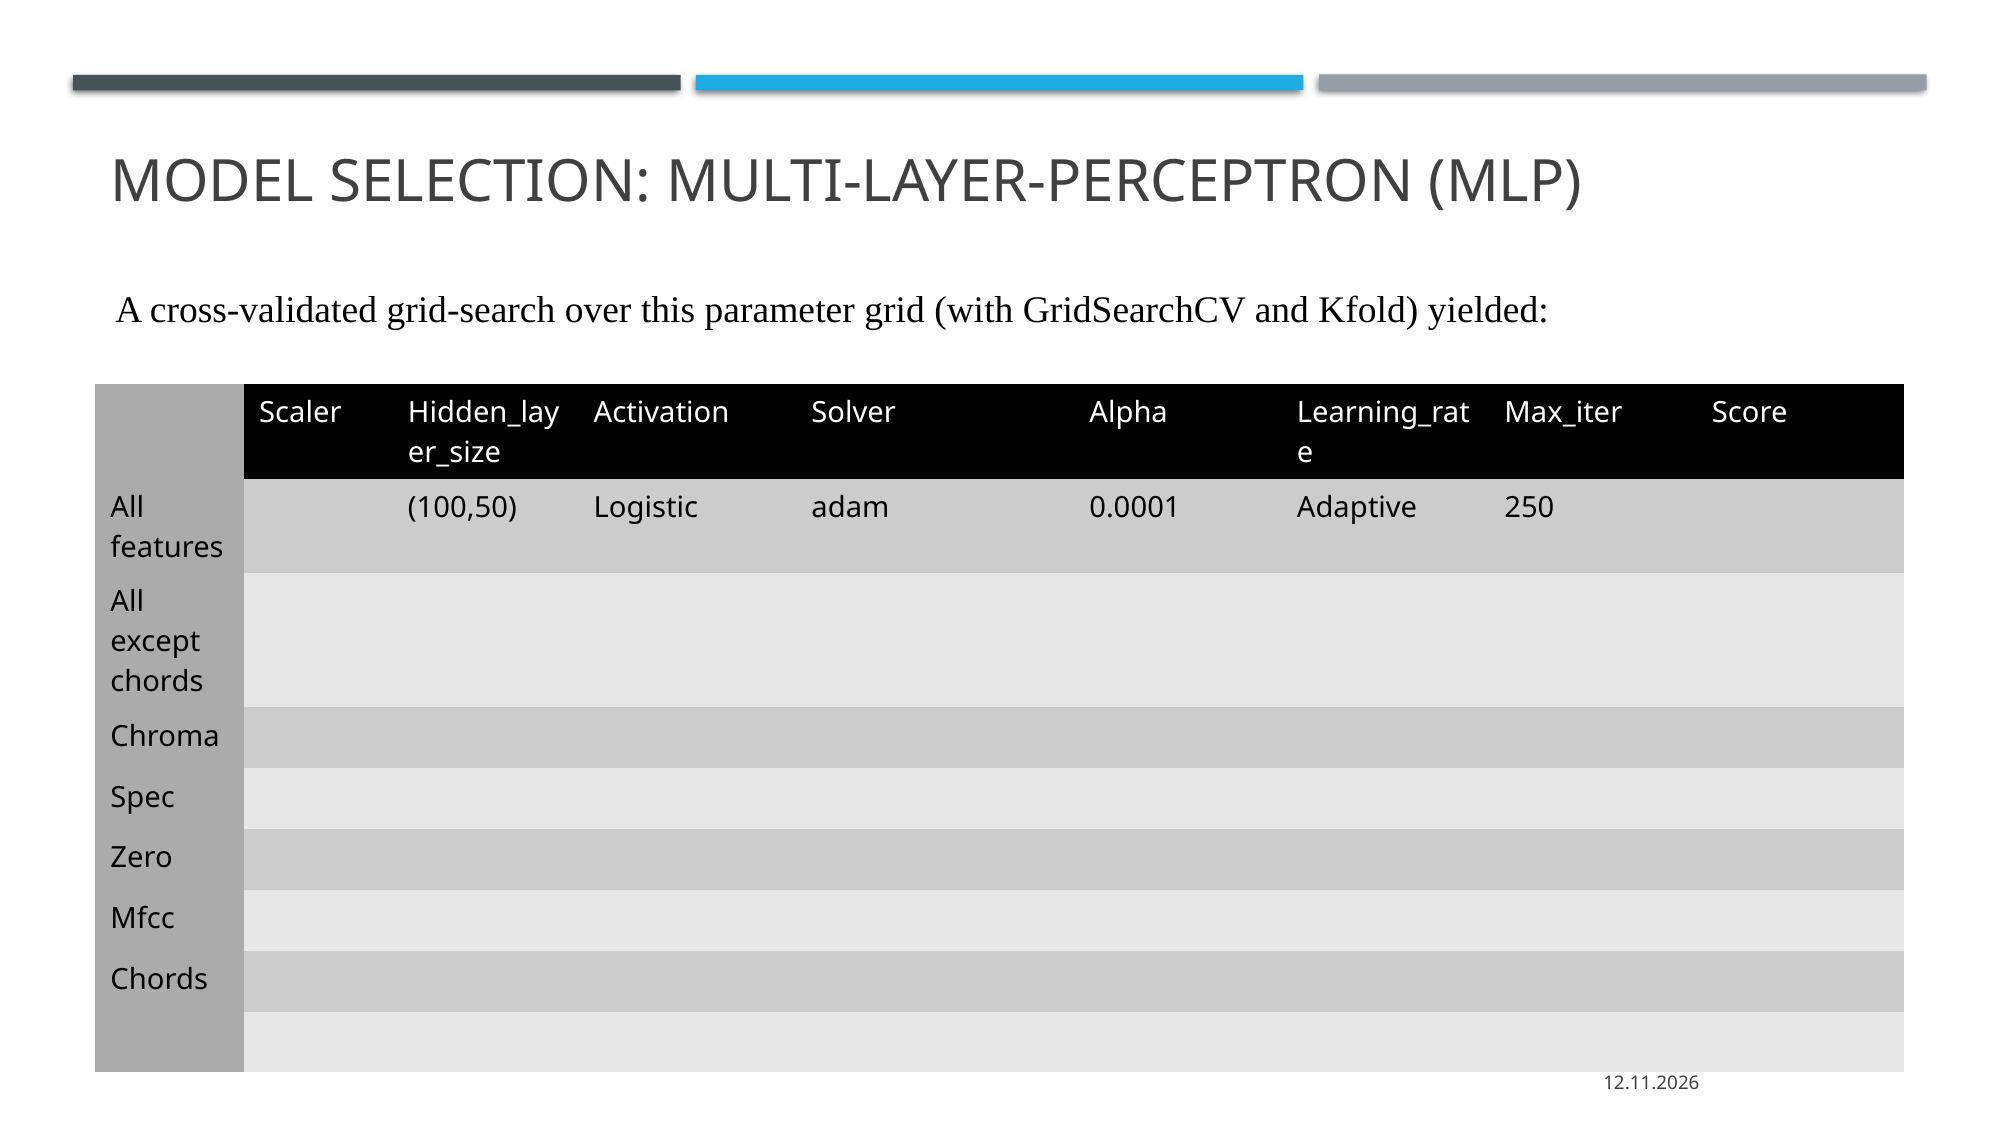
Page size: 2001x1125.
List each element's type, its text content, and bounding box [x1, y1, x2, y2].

table_cell (100,50) [393, 479, 579, 573]
table_header Max_iter [1489, 384, 1697, 479]
table_cell [1282, 829, 1489, 890]
table_cell [579, 1012, 796, 1072]
table_cell [796, 573, 1074, 707]
table_cell [1489, 707, 1697, 768]
table_cell [796, 707, 1074, 768]
table_cell [1282, 951, 1489, 1012]
table_cell [244, 768, 393, 829]
table_cell [1489, 768, 1697, 829]
table_cell [1074, 768, 1282, 829]
table_header Solver [796, 384, 1074, 479]
table_cell [1489, 951, 1697, 1012]
table_header [95, 384, 244, 479]
table_cell [1074, 890, 1282, 951]
table_cell [579, 890, 796, 951]
table_cell [796, 951, 1074, 1012]
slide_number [1247, 1053, 1715, 1114]
table_cell Chroma [95, 707, 244, 768]
table_cell [1697, 1012, 1904, 1072]
table_cell Mfcc [95, 890, 244, 951]
table_cell [393, 890, 579, 951]
table_cell [1489, 890, 1697, 951]
table_cell [1697, 573, 1904, 707]
table_cell [1074, 1012, 1282, 1072]
table_cell [1489, 1012, 1697, 1053]
table_cell [244, 1012, 393, 1072]
table_cell Adaptive [1282, 479, 1489, 573]
table_cell [244, 890, 393, 951]
table_cell [1697, 768, 1904, 829]
table_cell [1282, 573, 1489, 707]
table_cell [796, 1012, 1074, 1072]
table_cell [244, 573, 393, 707]
table_cell [244, 829, 393, 890]
table_header Hidden_layer_size [393, 384, 579, 479]
table_cell Zero [95, 829, 244, 890]
table_cell [1074, 707, 1282, 768]
table_cell [95, 1012, 244, 1072]
table_cell [393, 1012, 579, 1072]
text_box A cross-validated grid-search over this parameter grid (with GridSearchCV and Kfold) yielded: [100, 278, 1566, 383]
table_header Learning_rate [1282, 384, 1489, 479]
title Model Selection: Multi-Layer-Perceptron (MLP) [95, 25, 1905, 221]
table_cell [393, 951, 579, 1012]
table_cell [796, 768, 1074, 829]
table_cell Chords [95, 951, 244, 1012]
table_header Activation [579, 384, 796, 479]
table_cell [393, 768, 579, 829]
table_header Score [1697, 384, 1904, 479]
table_cell [1282, 768, 1489, 829]
table_cell 250 [1489, 479, 1697, 573]
table_cell 0.0001 [1074, 479, 1282, 573]
table_cell [579, 707, 796, 768]
table_cell [244, 707, 393, 768]
table_cell [1282, 707, 1489, 768]
table_cell [244, 479, 393, 573]
table_cell [1282, 1012, 1489, 1053]
table_cell [1074, 573, 1282, 707]
table_header Scaler [244, 384, 393, 479]
table_cell All except chords [95, 573, 244, 707]
table_cell [1697, 951, 1904, 1012]
table_cell [393, 573, 579, 707]
table_cell adam [796, 479, 1074, 573]
table_cell [1074, 951, 1282, 1012]
table_cell Logistic [579, 479, 796, 573]
table_cell All features [95, 479, 244, 573]
table_cell [1489, 829, 1697, 890]
table_cell [1697, 479, 1904, 573]
table_cell [393, 829, 579, 890]
table_header Alpha [1074, 384, 1282, 479]
table_cell [579, 951, 796, 1012]
table_cell [579, 829, 796, 890]
table_cell [393, 707, 579, 768]
table_cell [579, 573, 796, 707]
table_cell [1489, 573, 1697, 707]
table_cell [796, 829, 1074, 890]
table_cell [1697, 890, 1904, 951]
table_cell [1282, 890, 1489, 951]
table_cell [1697, 707, 1904, 768]
table_cell [1697, 829, 1904, 890]
table_cell [1074, 829, 1282, 890]
table_cell Spec [95, 768, 244, 829]
table_cell [244, 951, 393, 1012]
table_cell [796, 890, 1074, 951]
table_cell [579, 768, 796, 829]
